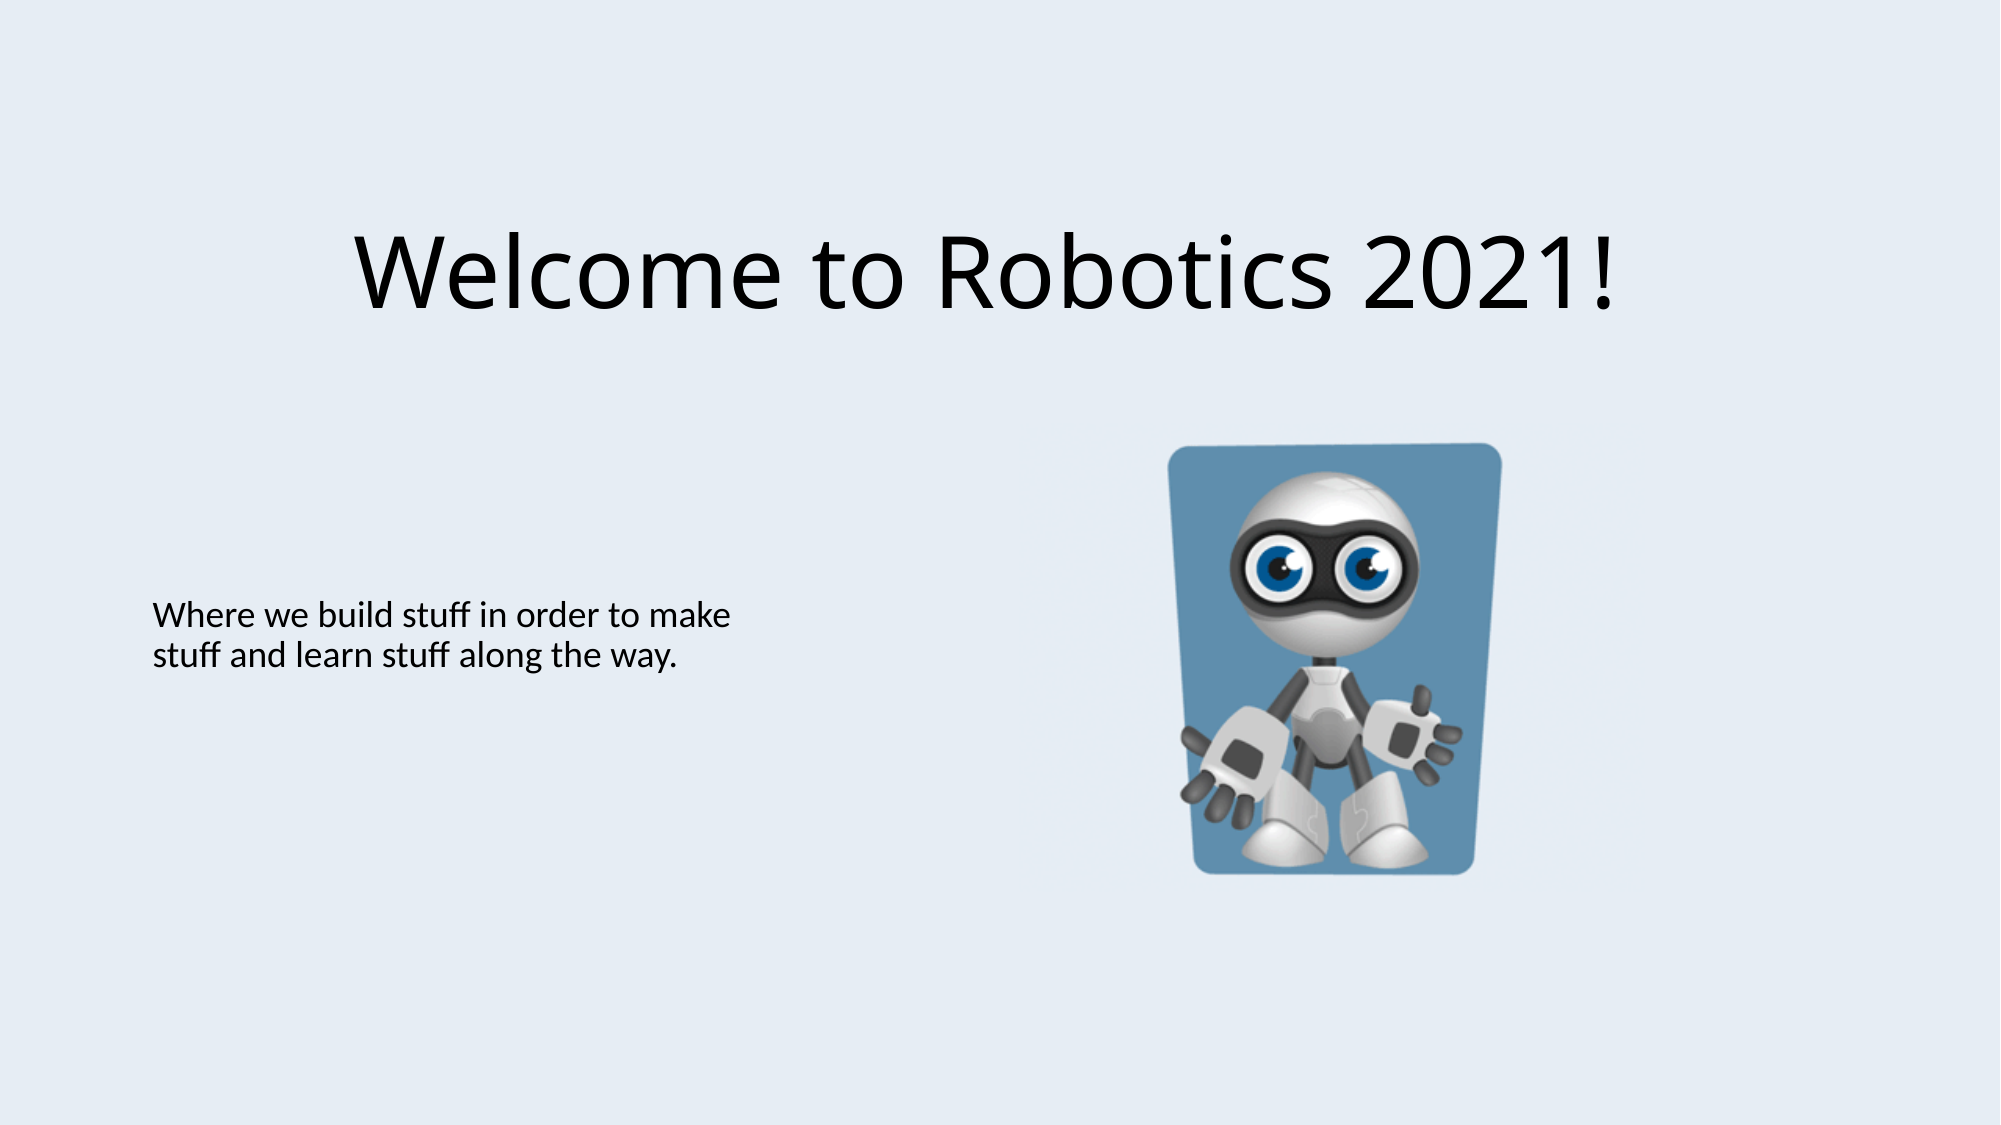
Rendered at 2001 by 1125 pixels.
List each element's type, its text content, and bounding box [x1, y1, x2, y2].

list Where we build stuff in order to make stuff and learn stuff along the way. [137, 337, 783, 963]
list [1019, 423, 1645, 892]
title Welcome to Robotics 2021! [137, 75, 1835, 338]
